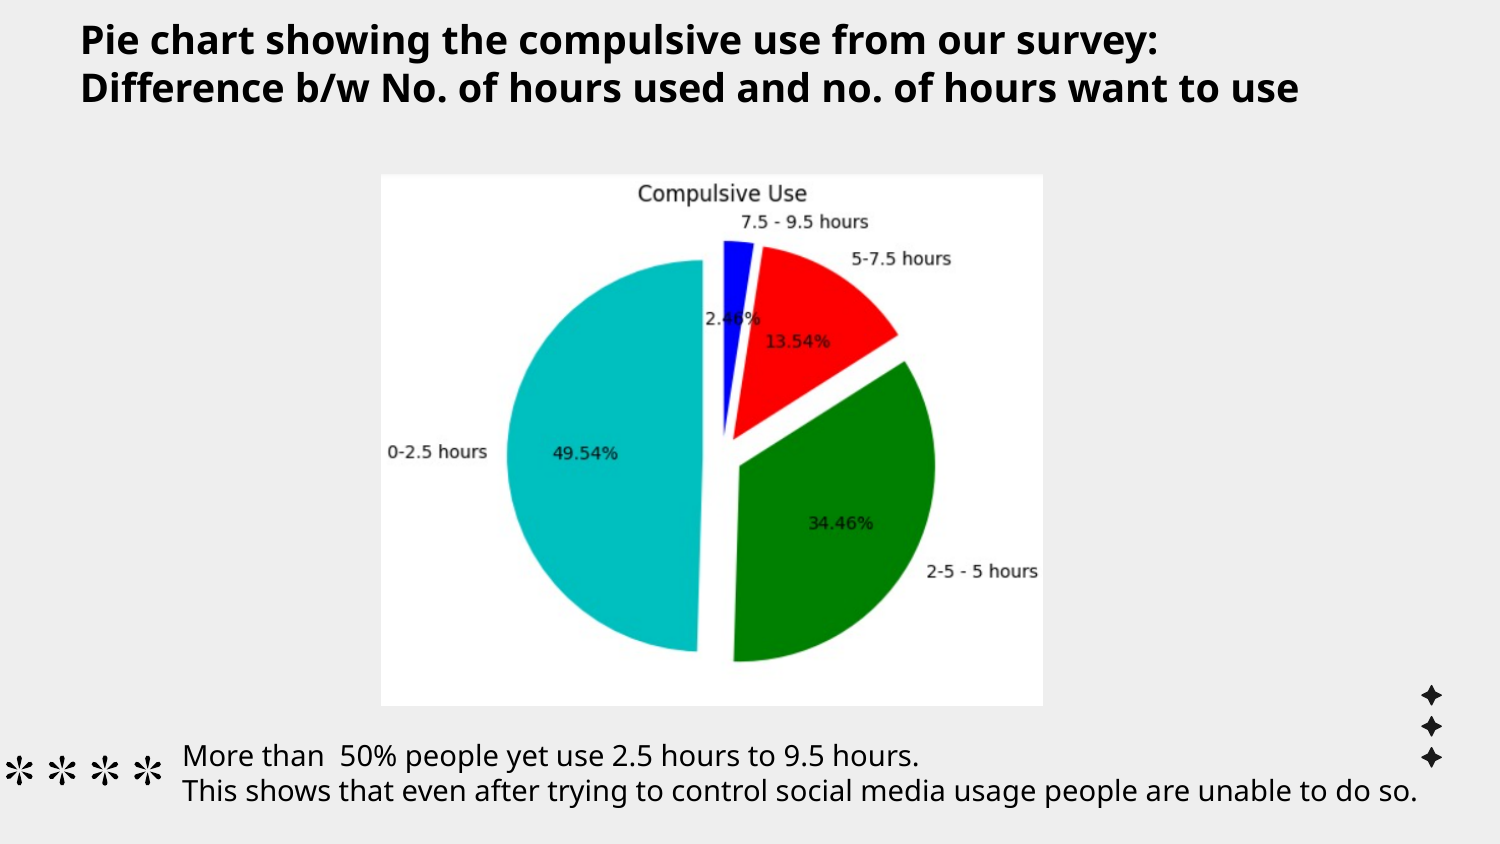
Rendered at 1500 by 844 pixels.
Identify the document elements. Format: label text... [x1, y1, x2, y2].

text_box Pie chart showing the compulsive use from our survey: Difference b/w No. of hours used and no. of hours want to use [64, 0, 1403, 195]
picture [381, 174, 1043, 707]
text_box More than 50% people yet use 2.5 hours to 9.5 hours. This shows that even after trying to control social media usage people are unable to do so. [167, 722, 1452, 822]
